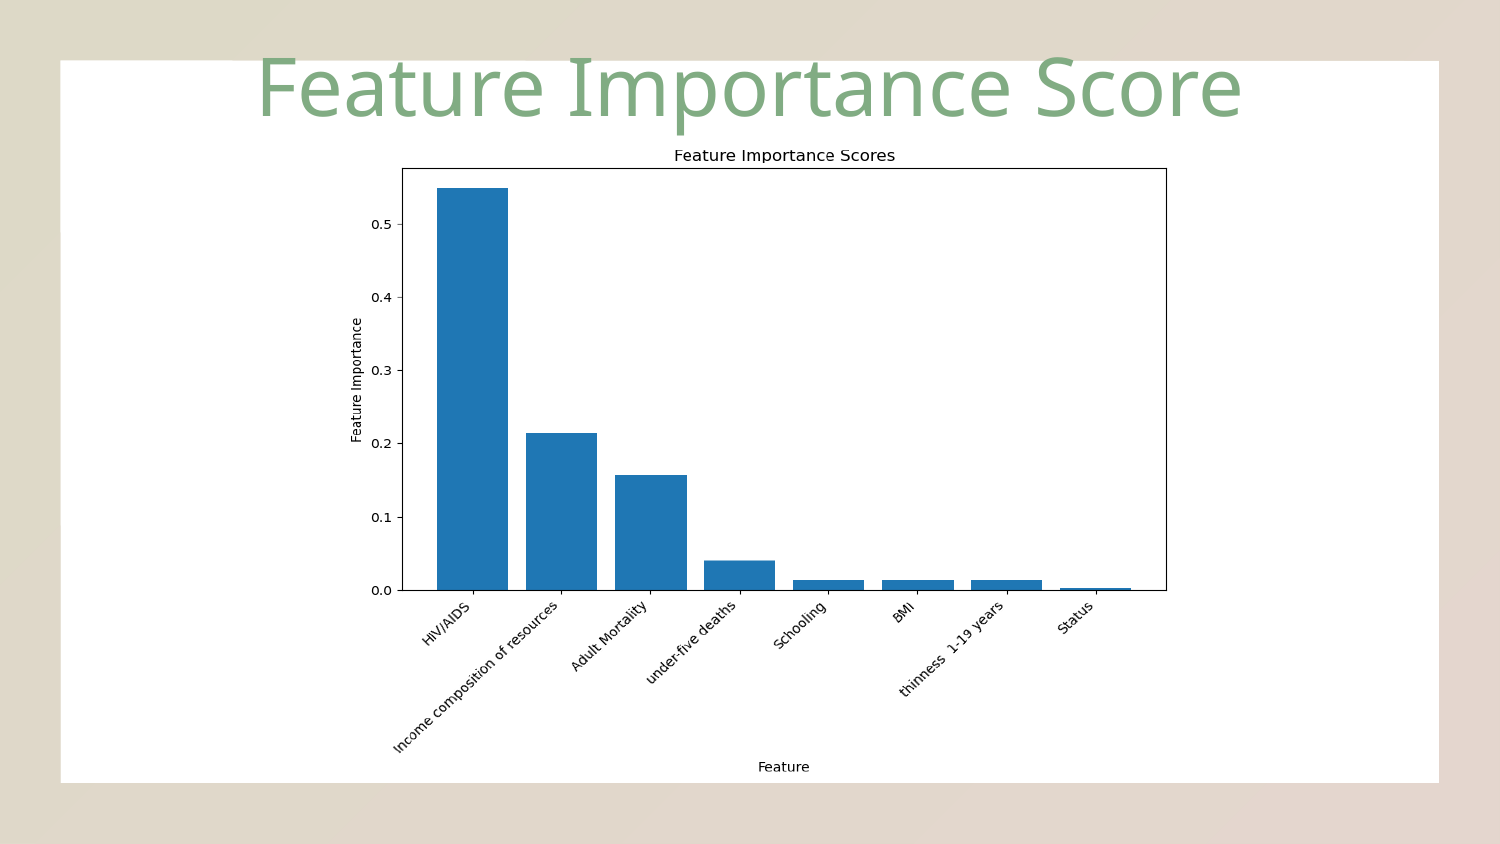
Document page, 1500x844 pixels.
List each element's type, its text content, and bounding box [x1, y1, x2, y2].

picture [341, 140, 1176, 783]
title Feature Importance Score [103, 23, 1397, 157]
